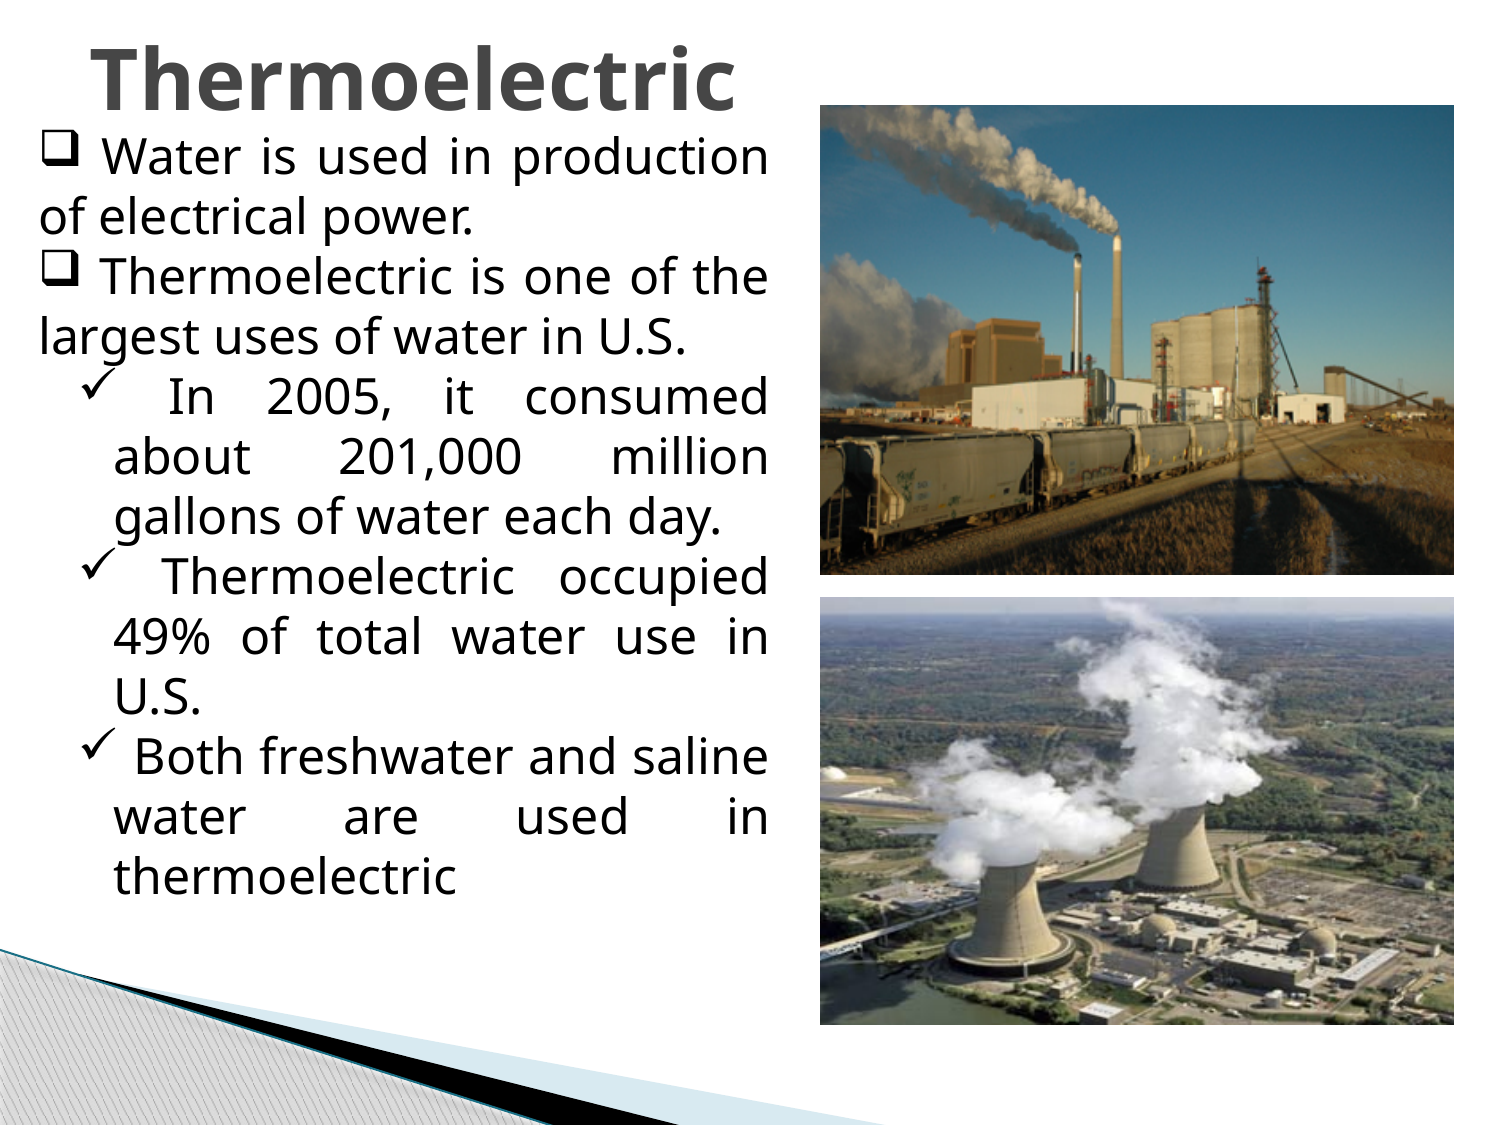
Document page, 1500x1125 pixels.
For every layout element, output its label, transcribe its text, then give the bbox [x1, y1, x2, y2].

picture [820, 597, 1454, 1025]
picture [820, 105, 1454, 575]
title Thermoelectric [75, 11, 774, 117]
text_box Water is used in production of electrical power. Thermoelectric is one of the largest uses of water in U.S. In 2005, it consumed about 201,000 million gallons of water each day. Thermoelectric occupied 49% of total water use in U.S. Both freshwater and saline water are used in thermoelectric [23, 117, 786, 912]
